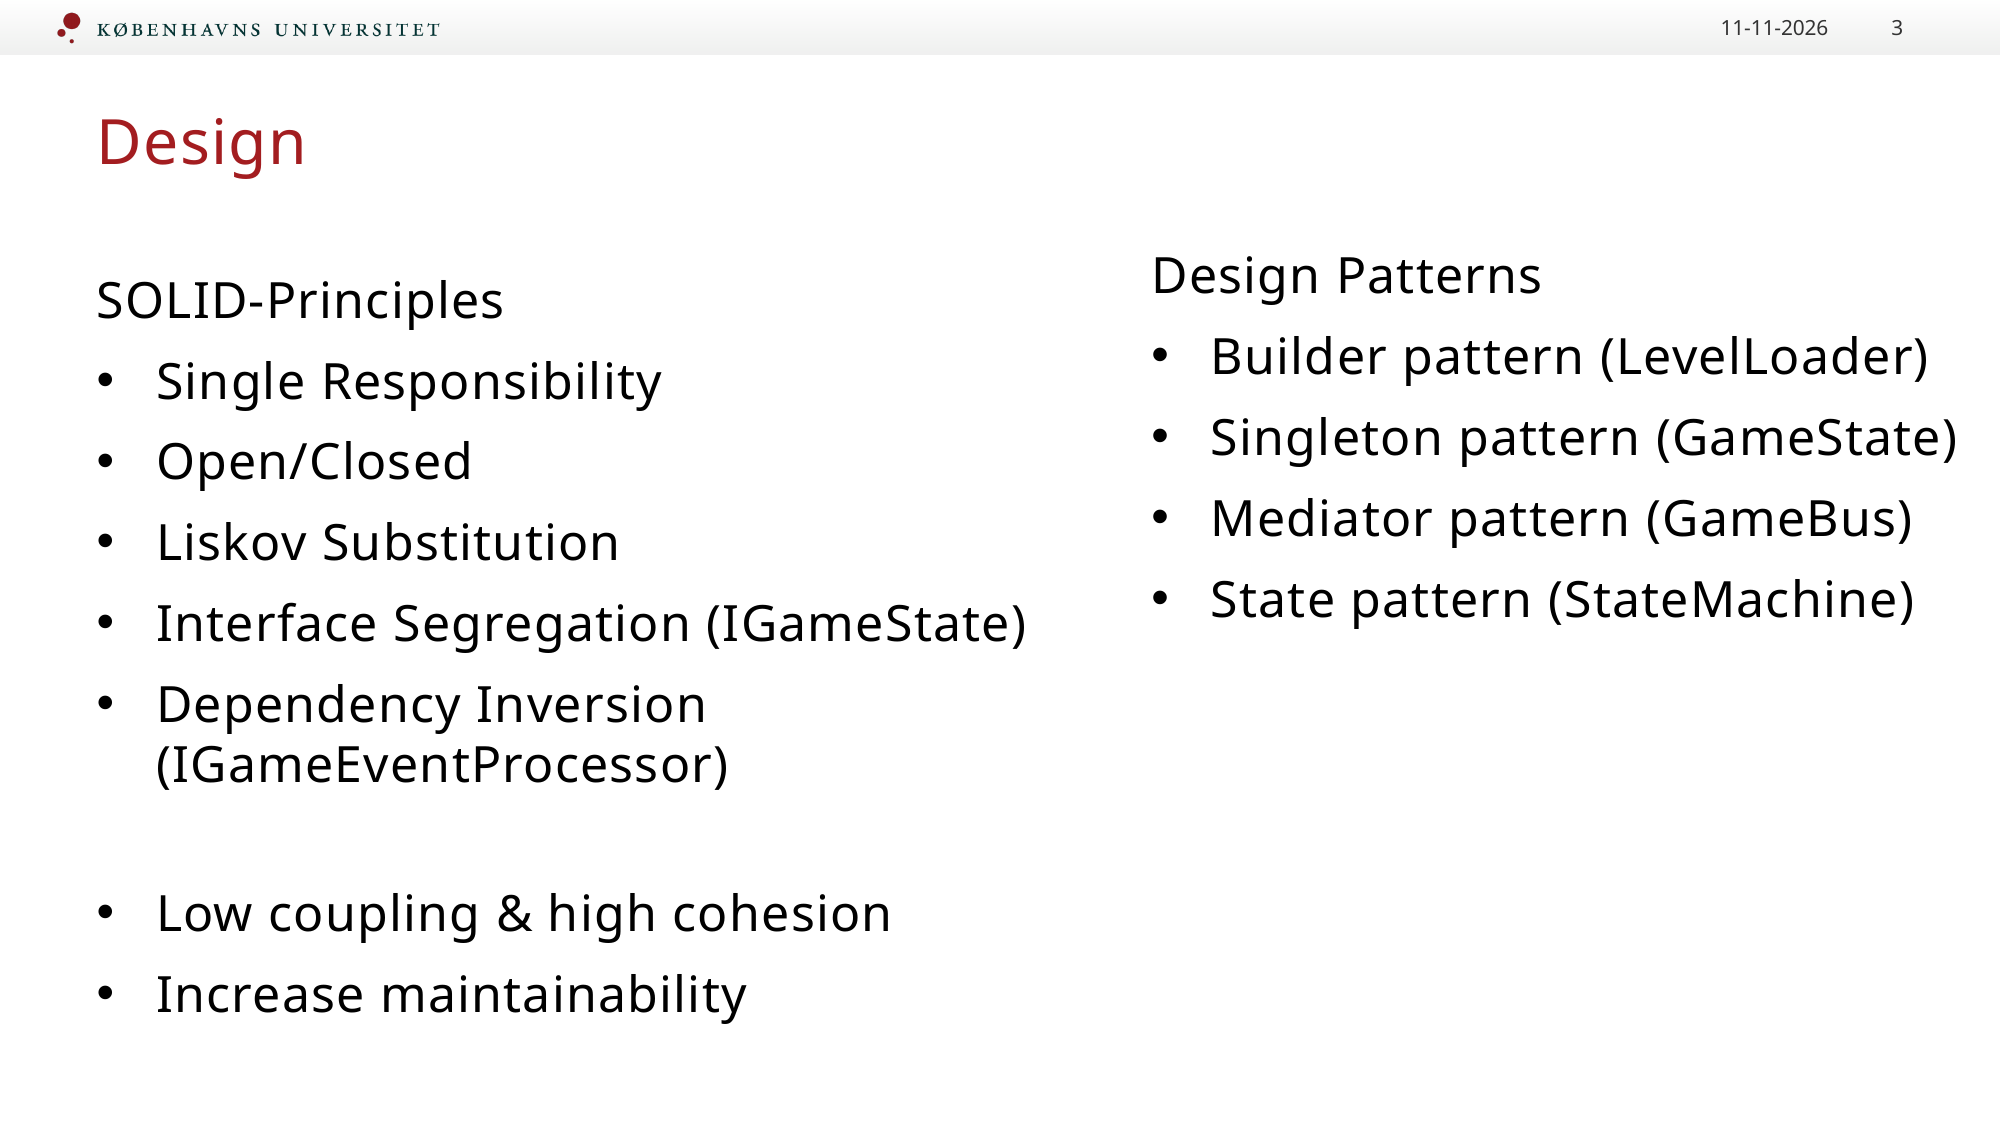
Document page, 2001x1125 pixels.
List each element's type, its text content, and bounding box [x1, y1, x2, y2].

slide_number 3 [1840, 14, 1904, 43]
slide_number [1694, 14, 1829, 43]
text_box Design Patterns Builder pattern (LevelLoader) Singleton pattern (GameState) Mediator pattern (GameBus) State pattern (StateMachine) [1151, 243, 2000, 690]
text_box Low coupling & high cohesion Increase maintainability [96, 881, 1514, 1024]
picture [91, 15, 476, 42]
title Design [96, 101, 1904, 244]
list SOLID-Principles Single Responsibility Open/Closed Liskov Substitution Interface Segregation (IGameState) Dependency Inversion (IGameEventProcessor) [96, 268, 1031, 768]
